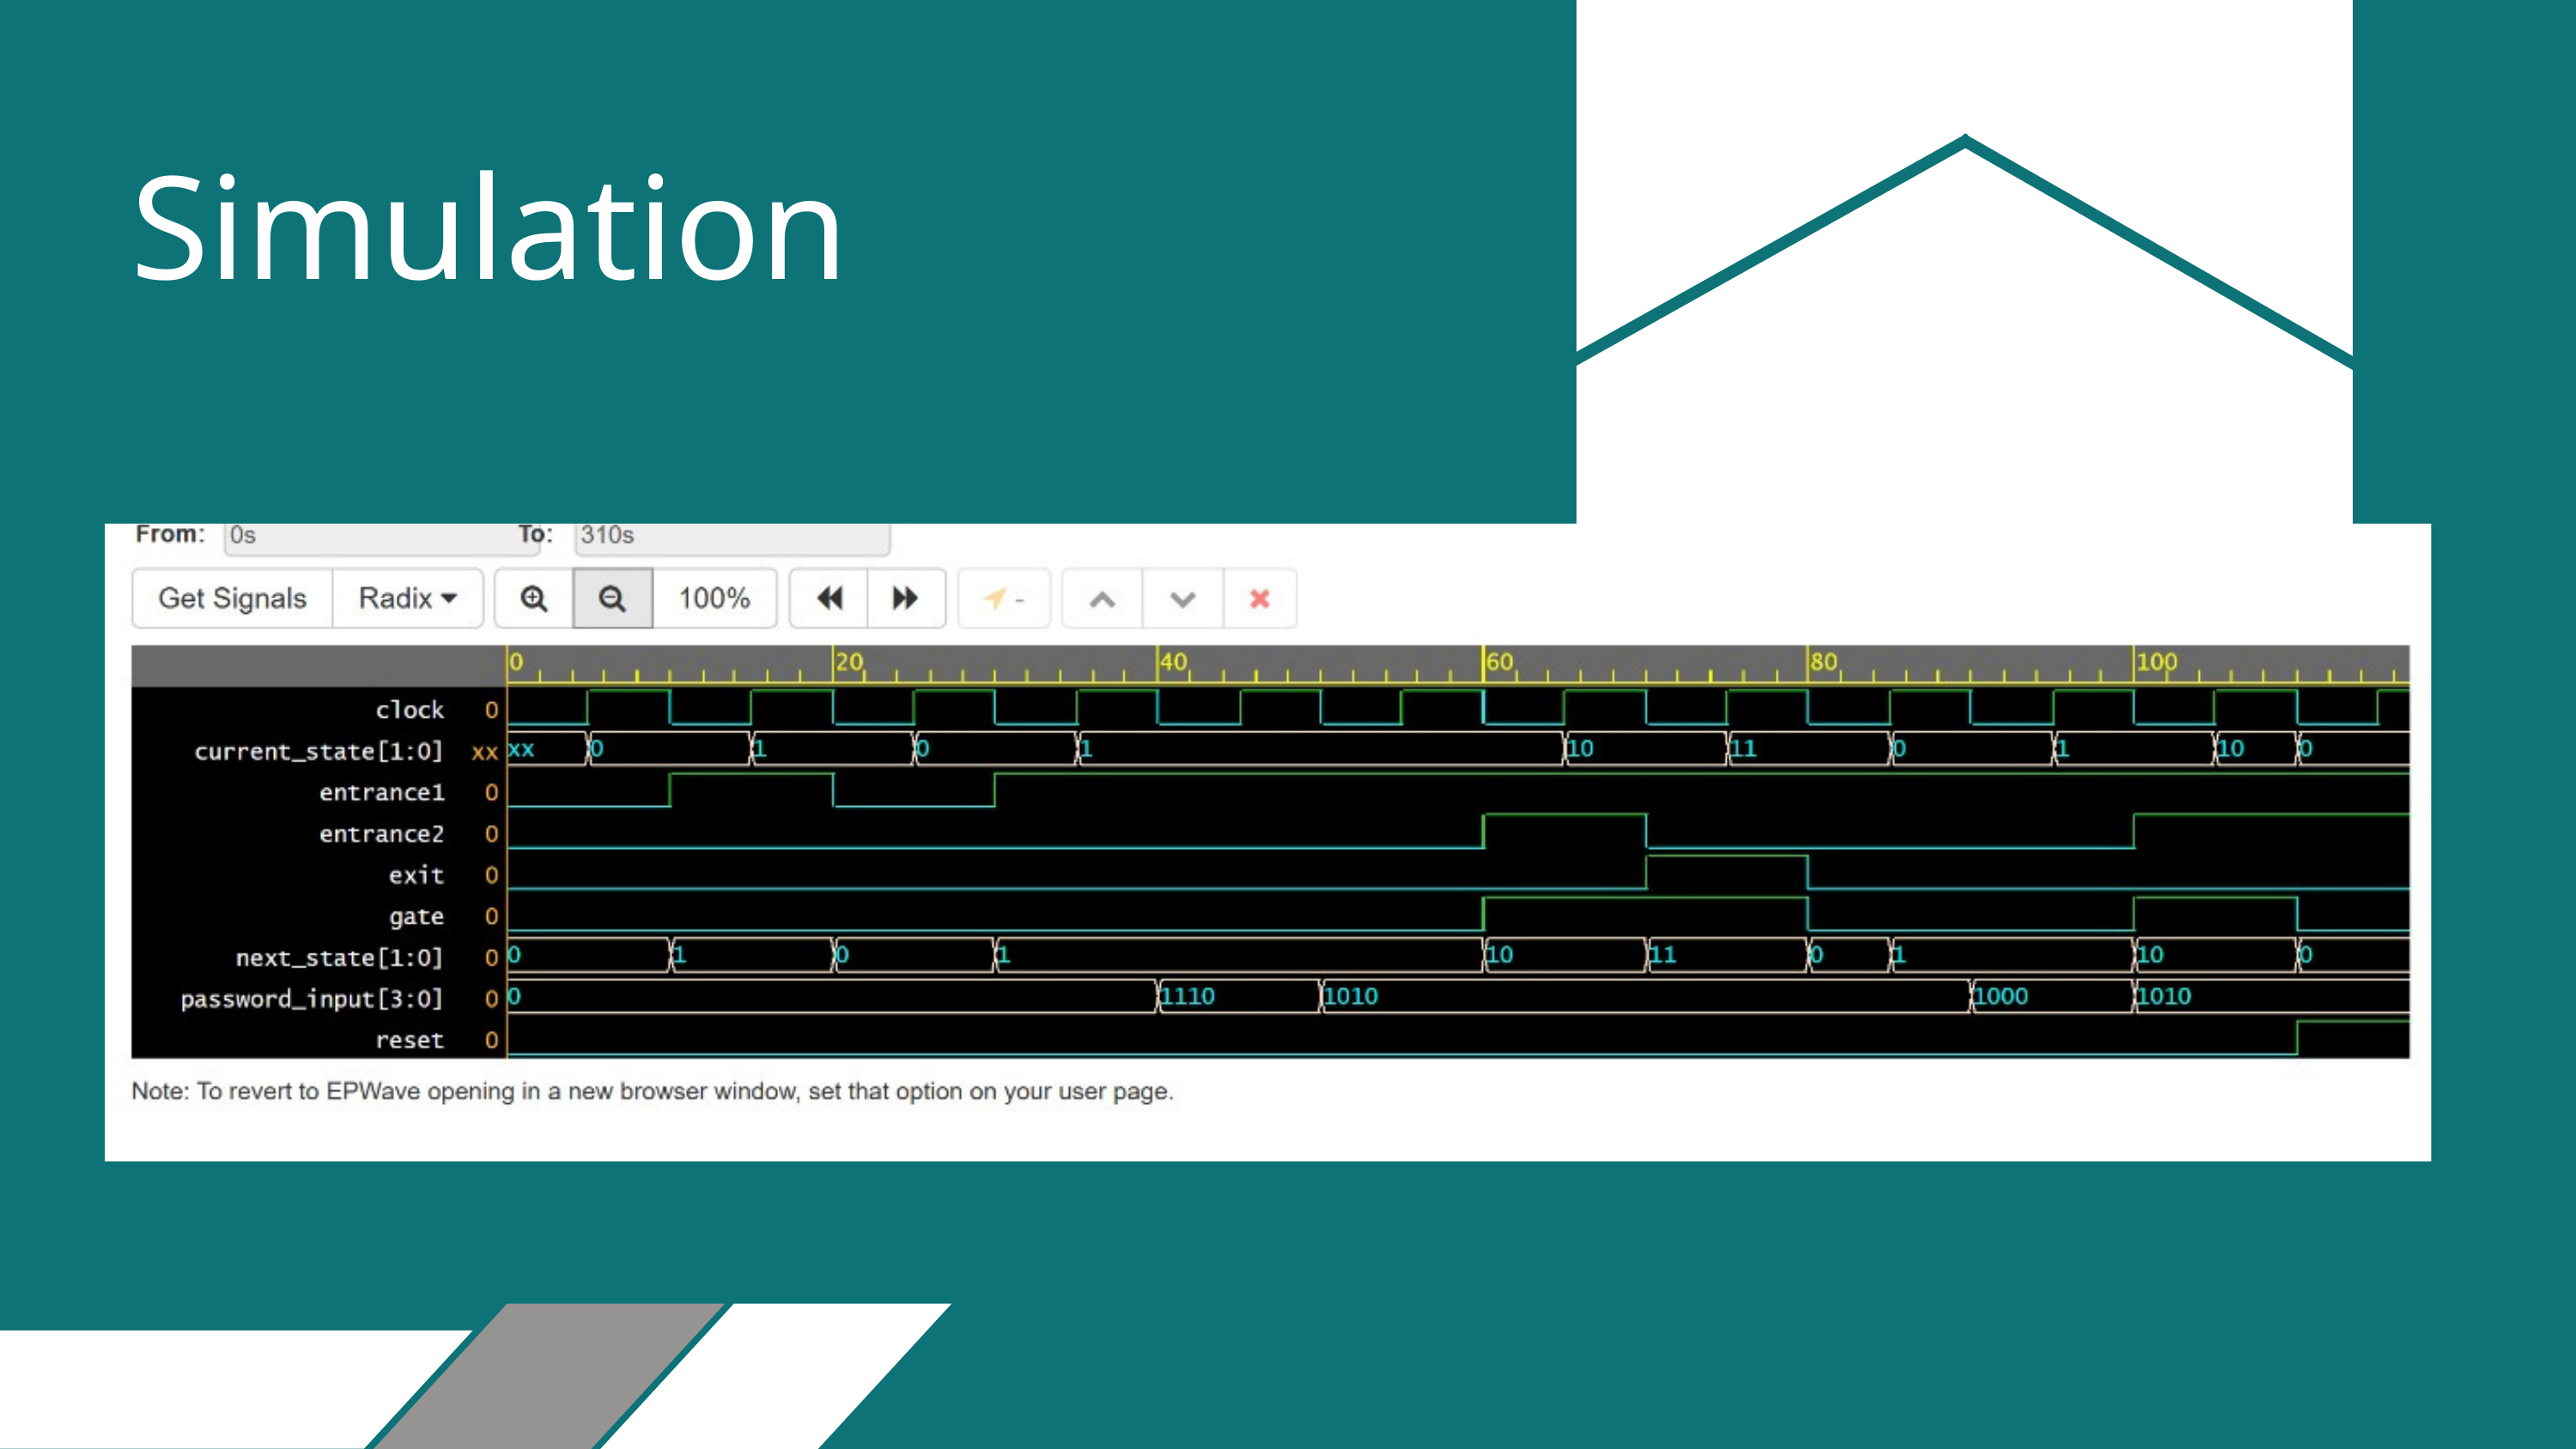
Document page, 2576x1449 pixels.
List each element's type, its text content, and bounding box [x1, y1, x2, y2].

text_box Simulation [131, 165, 952, 308]
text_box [575, 1303, 952, 1449]
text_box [349, 1303, 574, 1449]
text_box [105, 524, 2432, 1161]
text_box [1528, 12, 2402, 790]
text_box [0, 1330, 344, 1449]
